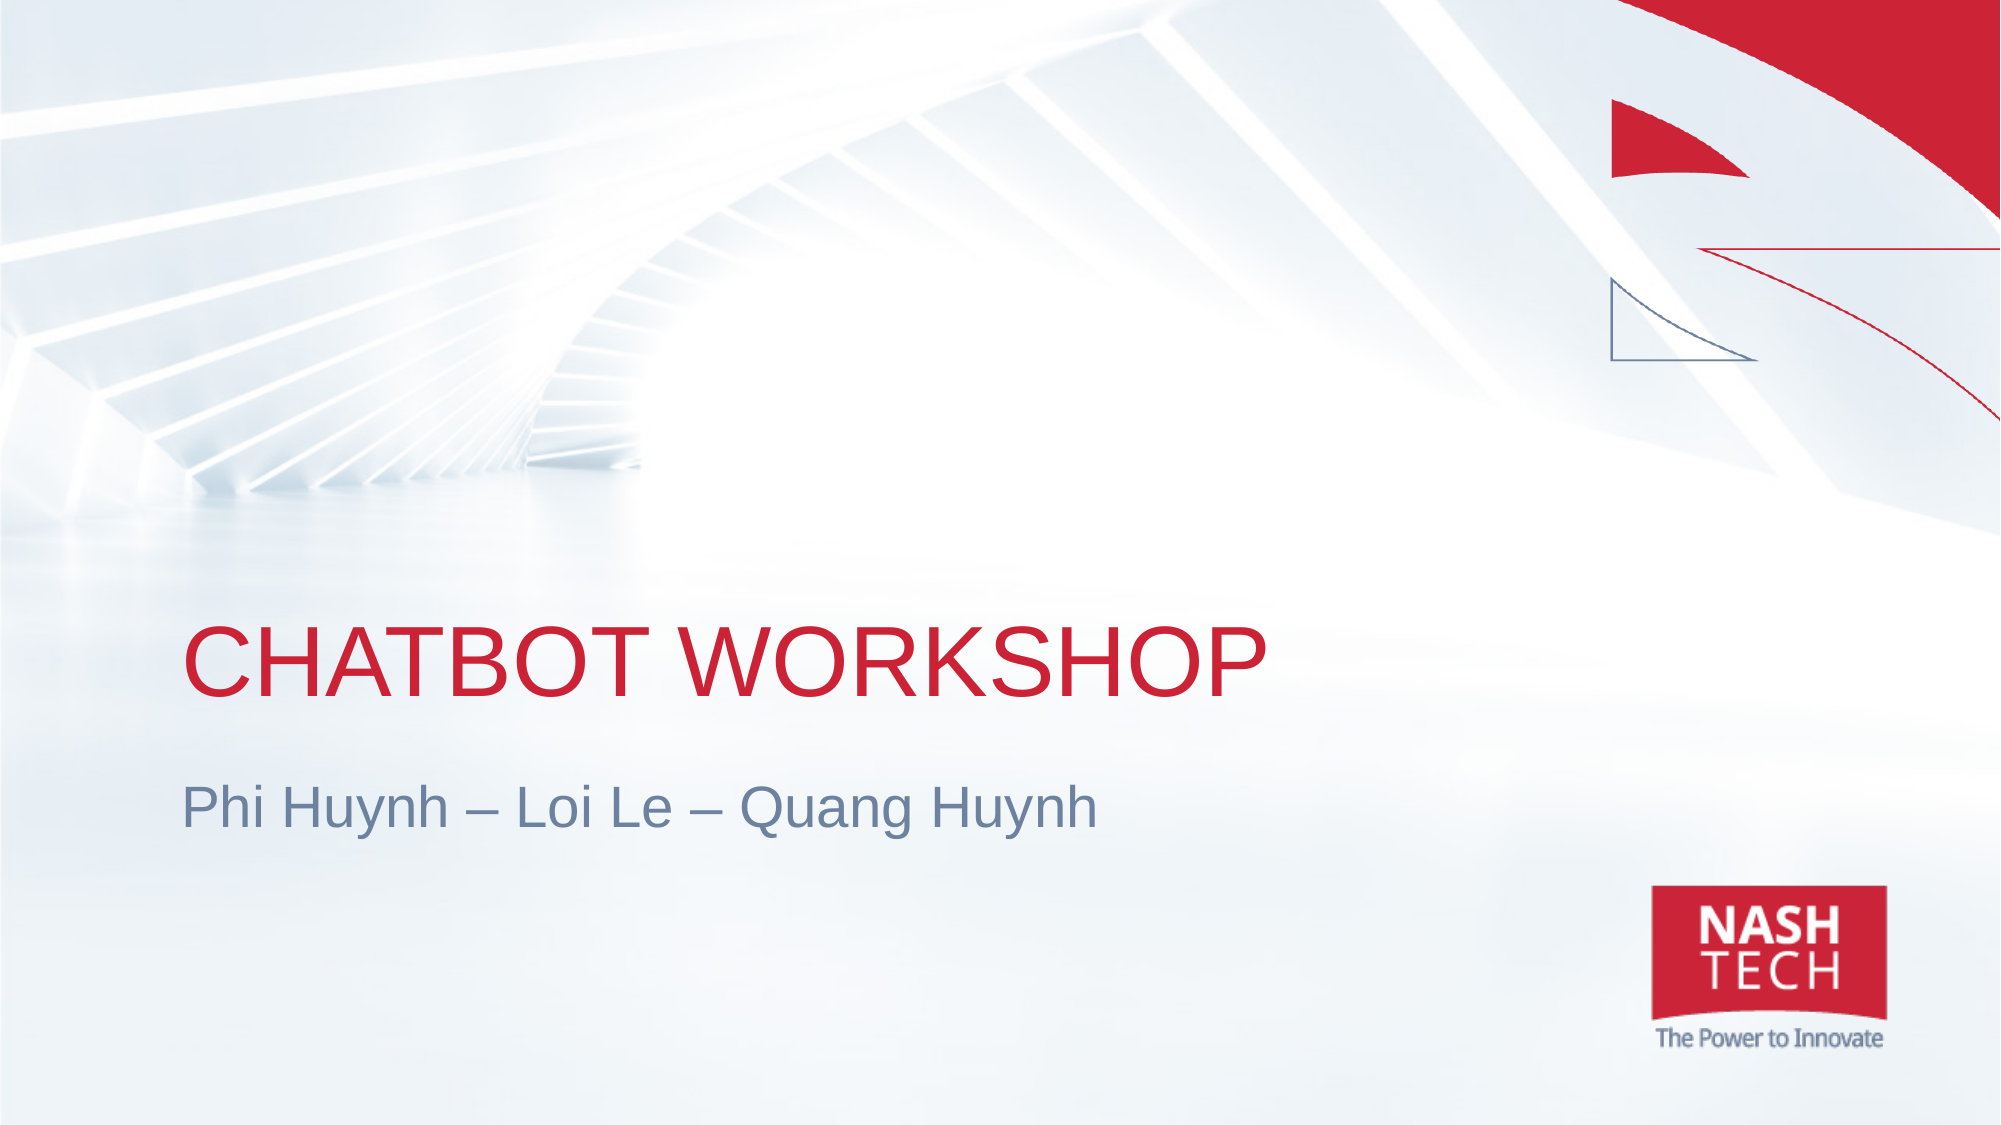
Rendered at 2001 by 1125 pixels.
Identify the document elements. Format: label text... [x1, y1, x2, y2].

picture [0, 0, 2001, 1125]
title CHATBOT WORKSHOP [166, 309, 1508, 725]
subtitle Phi Huynh – Loi Le – Quang Huynh [166, 769, 1508, 936]
